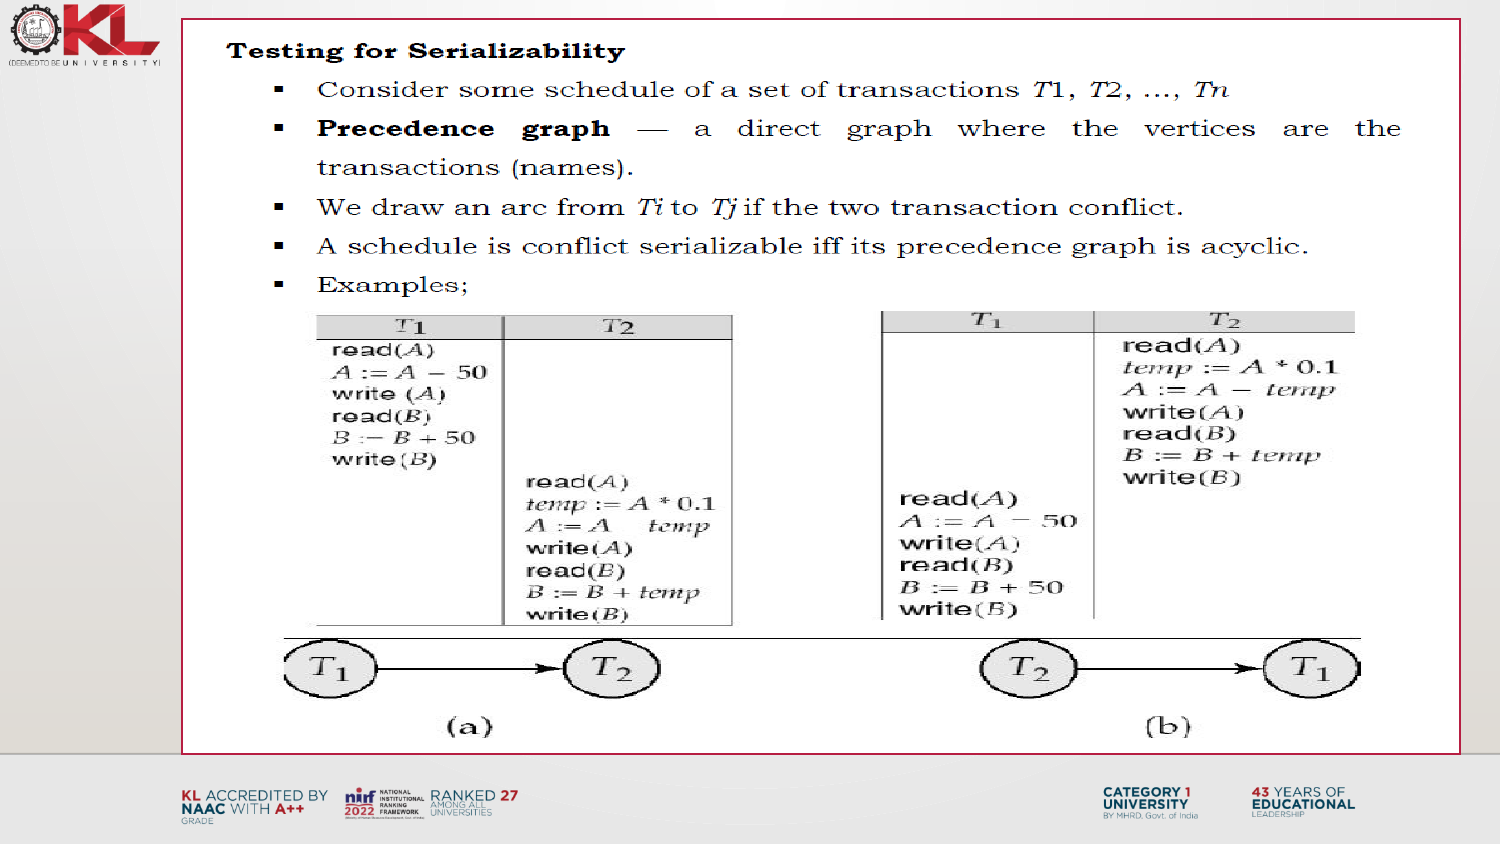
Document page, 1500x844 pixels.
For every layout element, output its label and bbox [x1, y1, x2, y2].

picture [1085, 784, 1360, 826]
picture [178, 784, 537, 828]
picture [9, 4, 160, 66]
picture [182, 20, 1459, 753]
